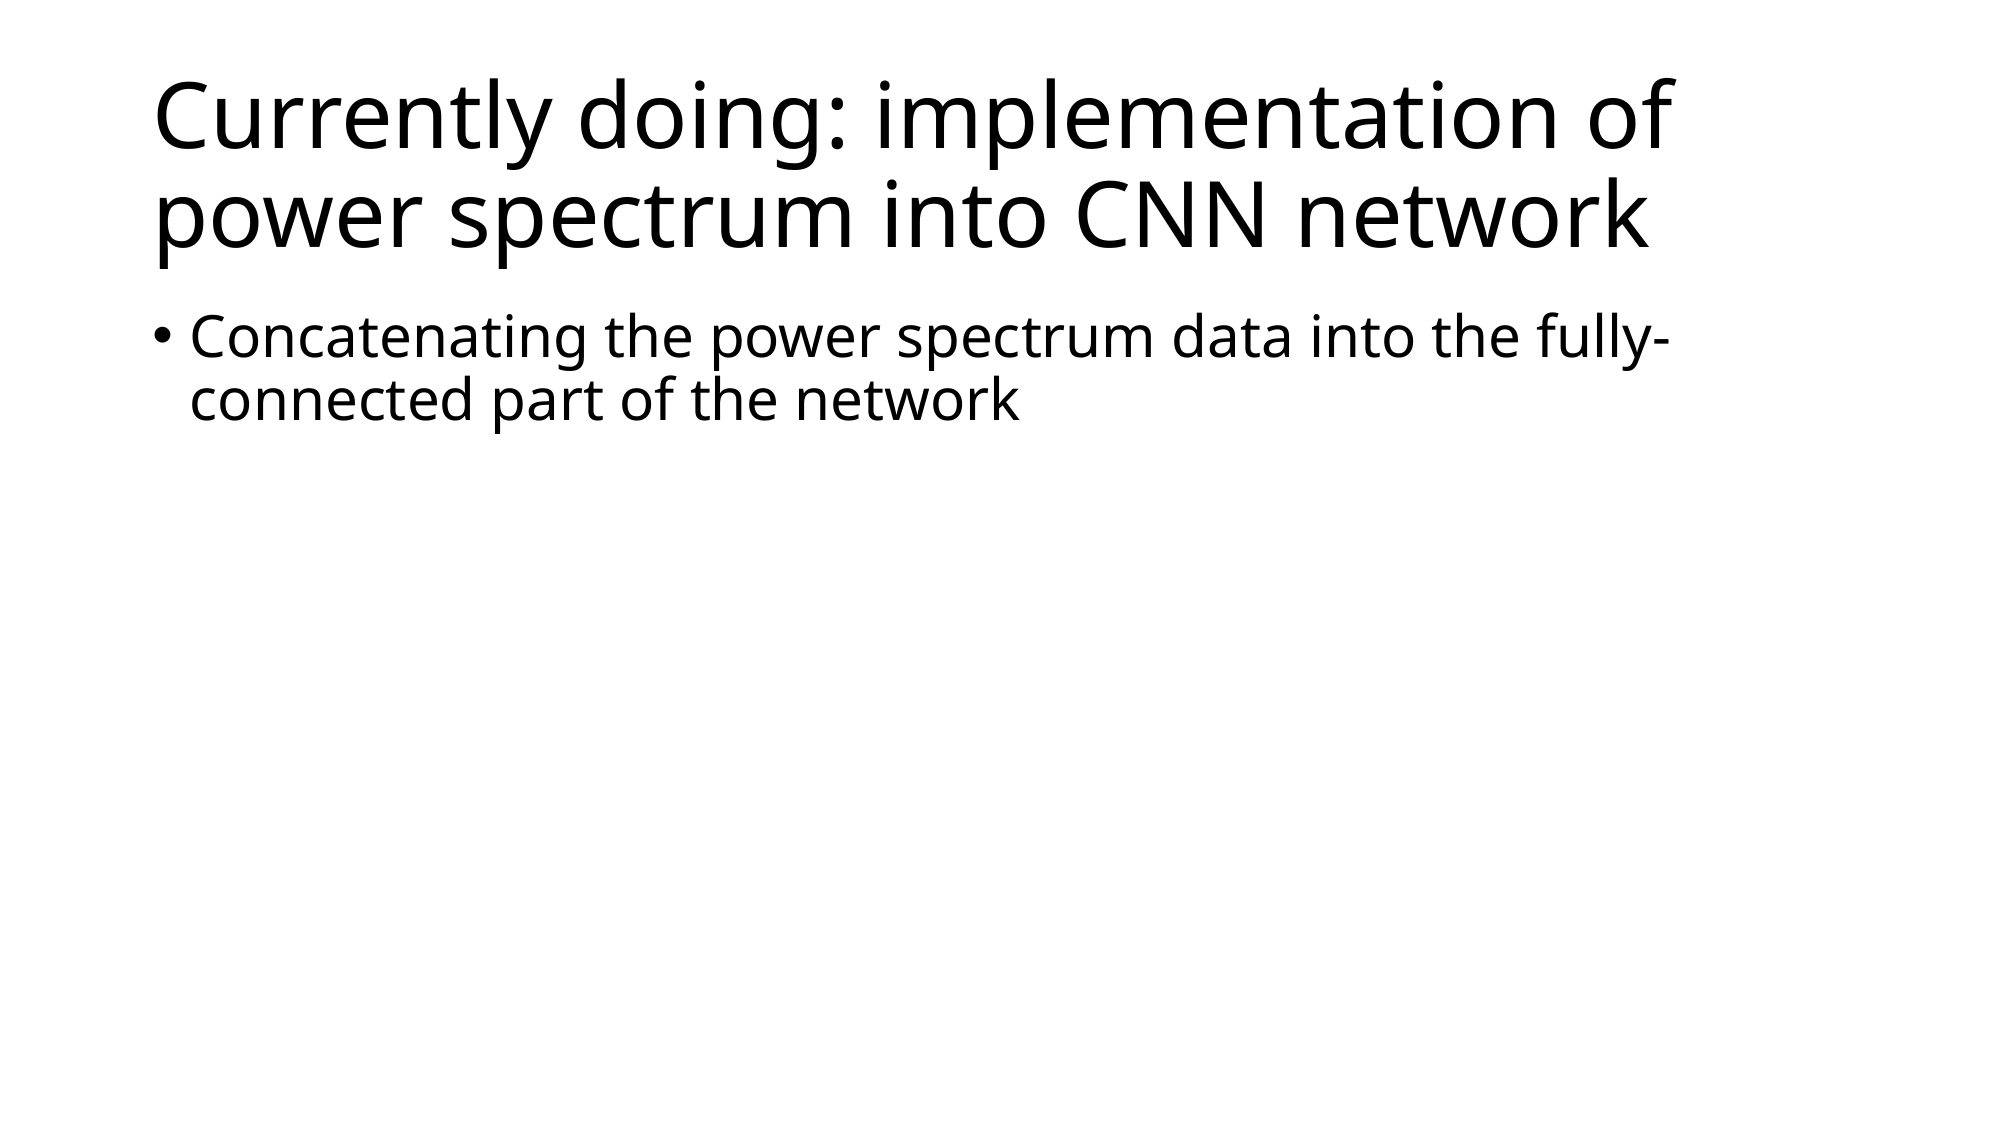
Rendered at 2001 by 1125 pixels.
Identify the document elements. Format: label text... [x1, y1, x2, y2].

title Currently doing: implementation of power spectrum into CNN network [137, 59, 1863, 278]
list Concatenating the power spectrum data into the fully-connected part of the network [137, 299, 1863, 1014]
